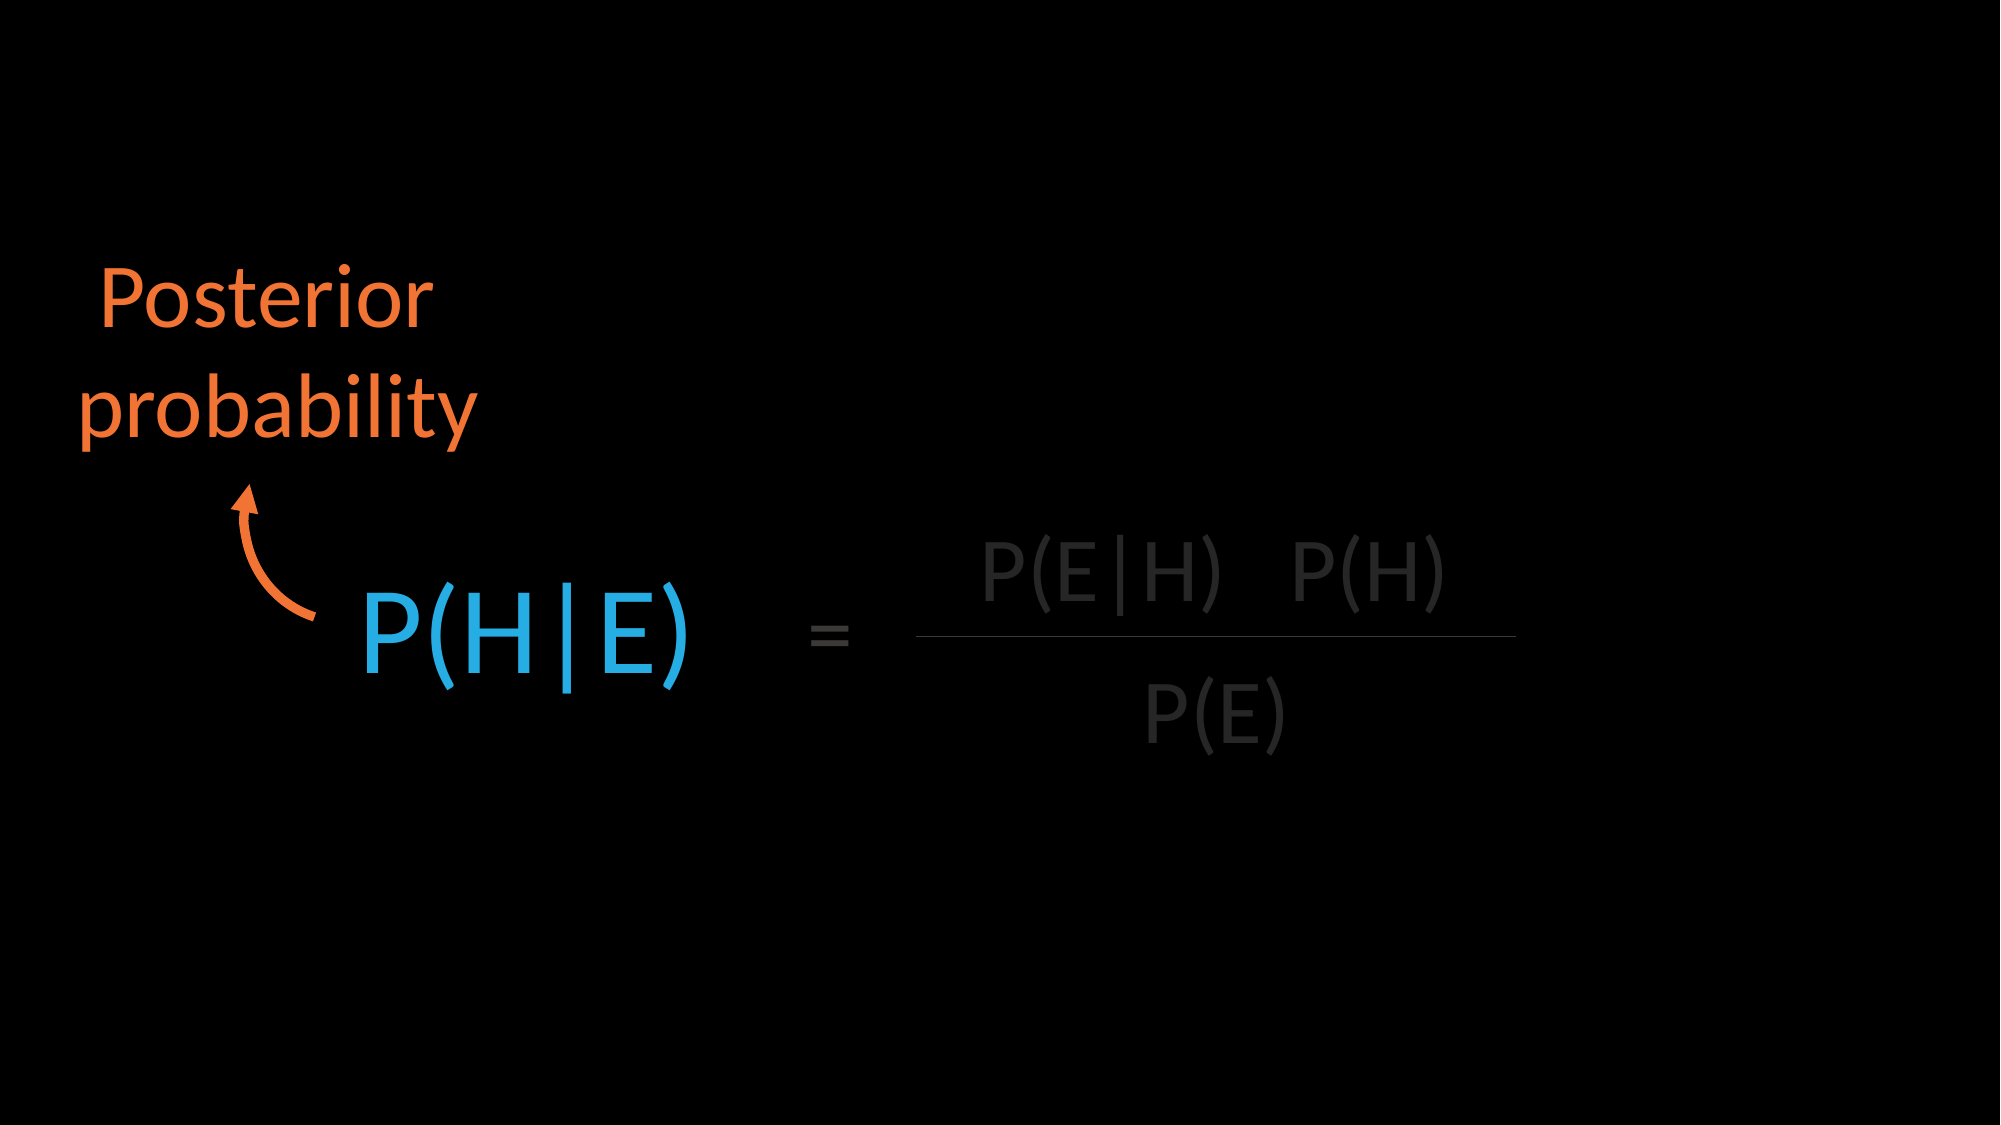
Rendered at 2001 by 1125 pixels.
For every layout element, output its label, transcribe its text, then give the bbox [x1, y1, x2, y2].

text_box = [792, 565, 868, 691]
text_box P(E) [1128, 644, 1306, 770]
text_box P(H|E) [343, 541, 711, 706]
text_box [240, 484, 348, 618]
text_box Posterior probability [61, 228, 494, 463]
text_box P(E|H) [965, 502, 1242, 628]
text_box P(H) [1274, 502, 1465, 628]
